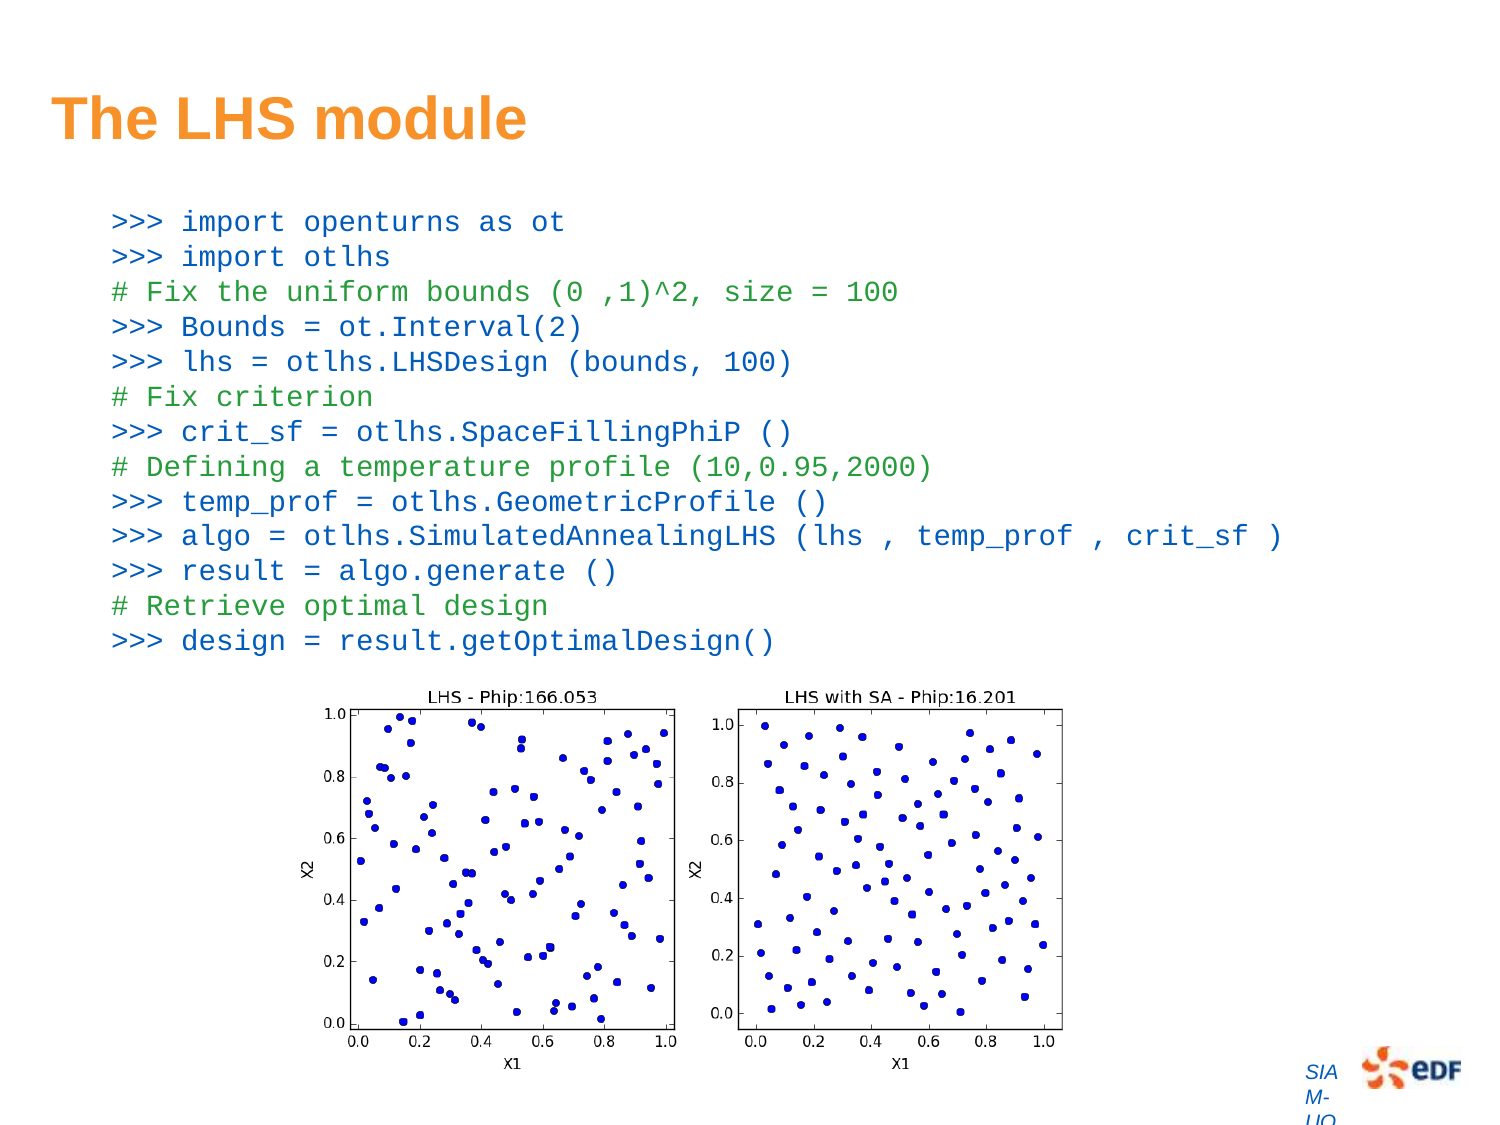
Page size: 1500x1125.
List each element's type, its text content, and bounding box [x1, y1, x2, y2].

picture [1362, 1046, 1461, 1089]
picture [234, 669, 1153, 1069]
footer SIAM-UQ 2016, OpenTURNS [1304, 1058, 1353, 1089]
title The LHS module [51, 35, 1450, 195]
text_box >>> import openturns as ot >>> import otlhs # Fix the uniform bounds (0 ,1)^2, size = 100 >>> Bounds = ot.Interval(2) >>> lhs = otlhs.LHSDesign (bounds, 100) # Fix criterion >>> crit_sf = otlhs.SpaceFillingPhiP () # Defining a temperature profile (10,0.95,2000) >>> temp_prof = otlhs.GeometricProfile () >>> algo = otlhs.SimulatedAnnealingLHS (lhs , temp_prof , crit_sf ) >>> result = algo.generate () # Retrieve optimal design >>> design = result.getOptimalDesign() [96, 194, 1405, 664]
